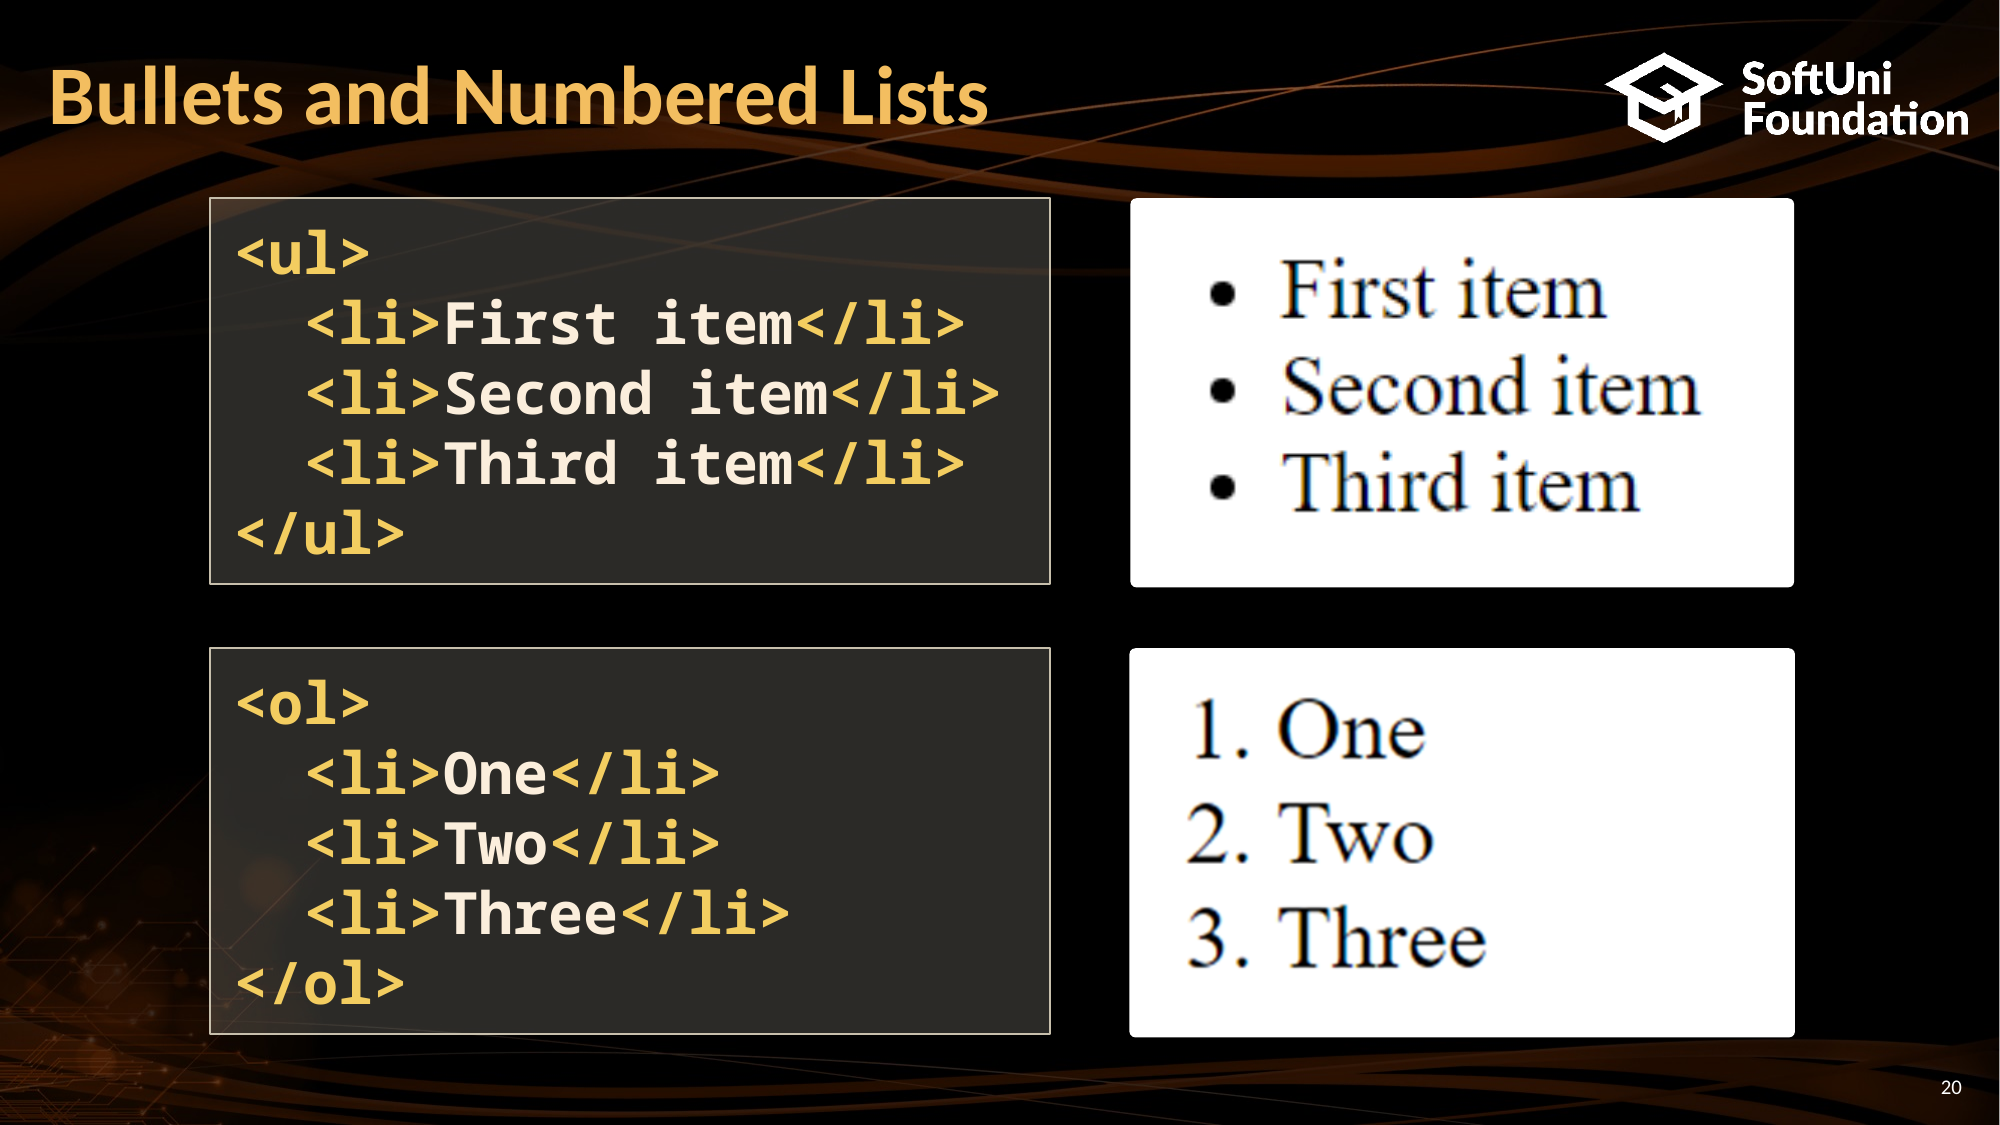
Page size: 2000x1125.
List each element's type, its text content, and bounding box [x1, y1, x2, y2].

text_box <ul> <li>First item</li> <li>Second item</li> <li>Third item</li> </ul> [209, 198, 1050, 584]
slide_number 20 [1897, 1070, 1968, 1103]
title Bullets and Numbered Lists [30, 6, 1602, 189]
picture [0, 0, 2000, 1125]
text_box <ol> <li>One</li> <li>Two</li> <li>Three</li> </ol> [209, 648, 1050, 1034]
